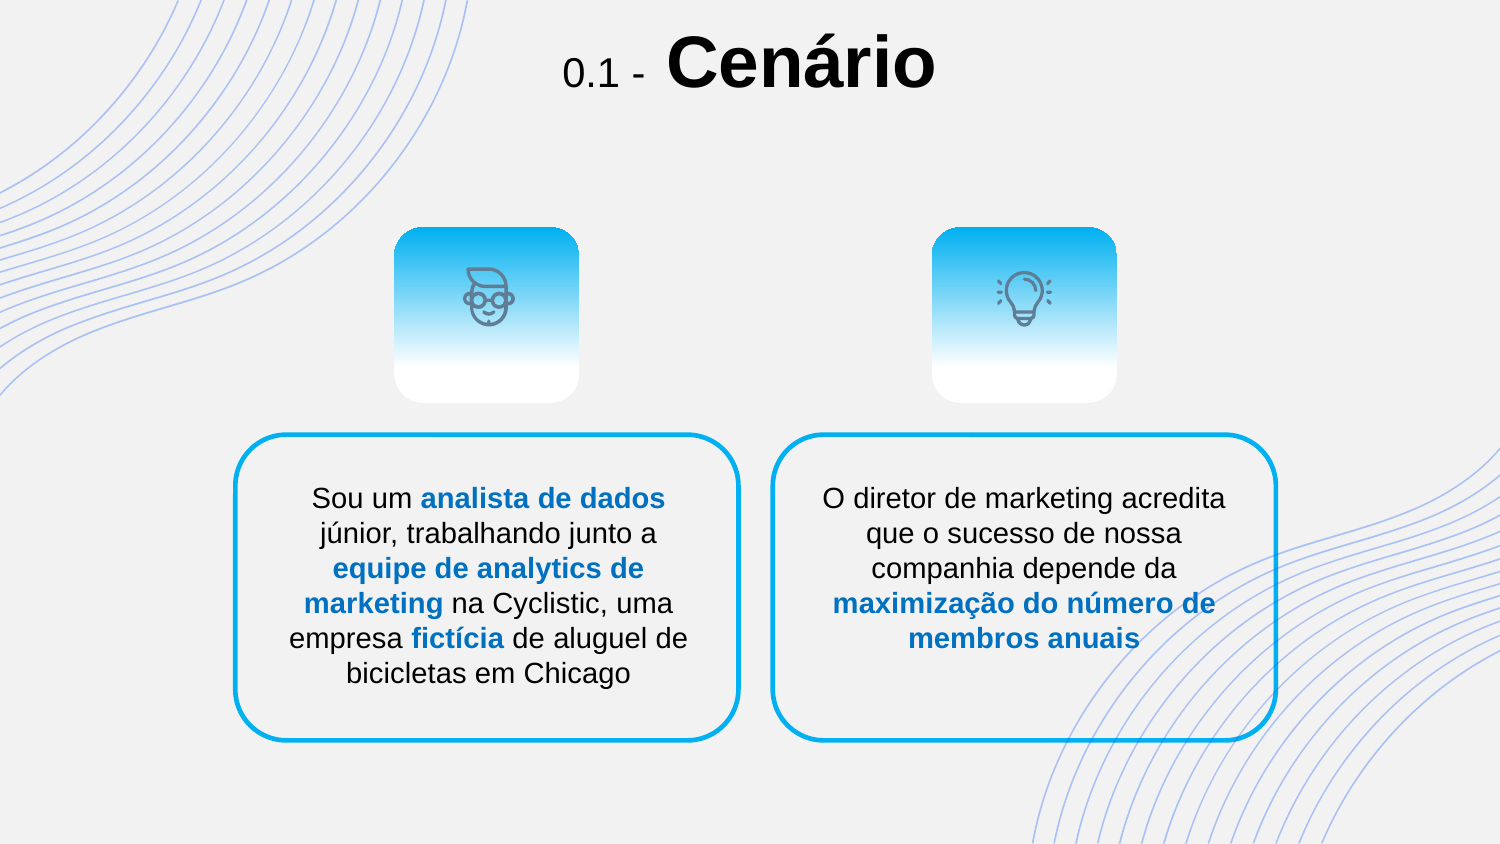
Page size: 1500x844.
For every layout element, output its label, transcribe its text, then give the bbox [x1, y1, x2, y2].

subtitle O diretor de marketing acredita que o sucesso de nossa companhia depende da maximização do número de membros anuais [799, 464, 1250, 666]
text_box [462, 267, 516, 327]
subtitle Sou um analista de dados júnior, trabalhando junto a equipe de analytics de marketing na Cyclistic, uma empresa fictícia de aluguel de bicicletas em Chicago [263, 464, 714, 703]
title 0.1 - Cenário [0, 0, 1500, 94]
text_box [996, 270, 1053, 327]
